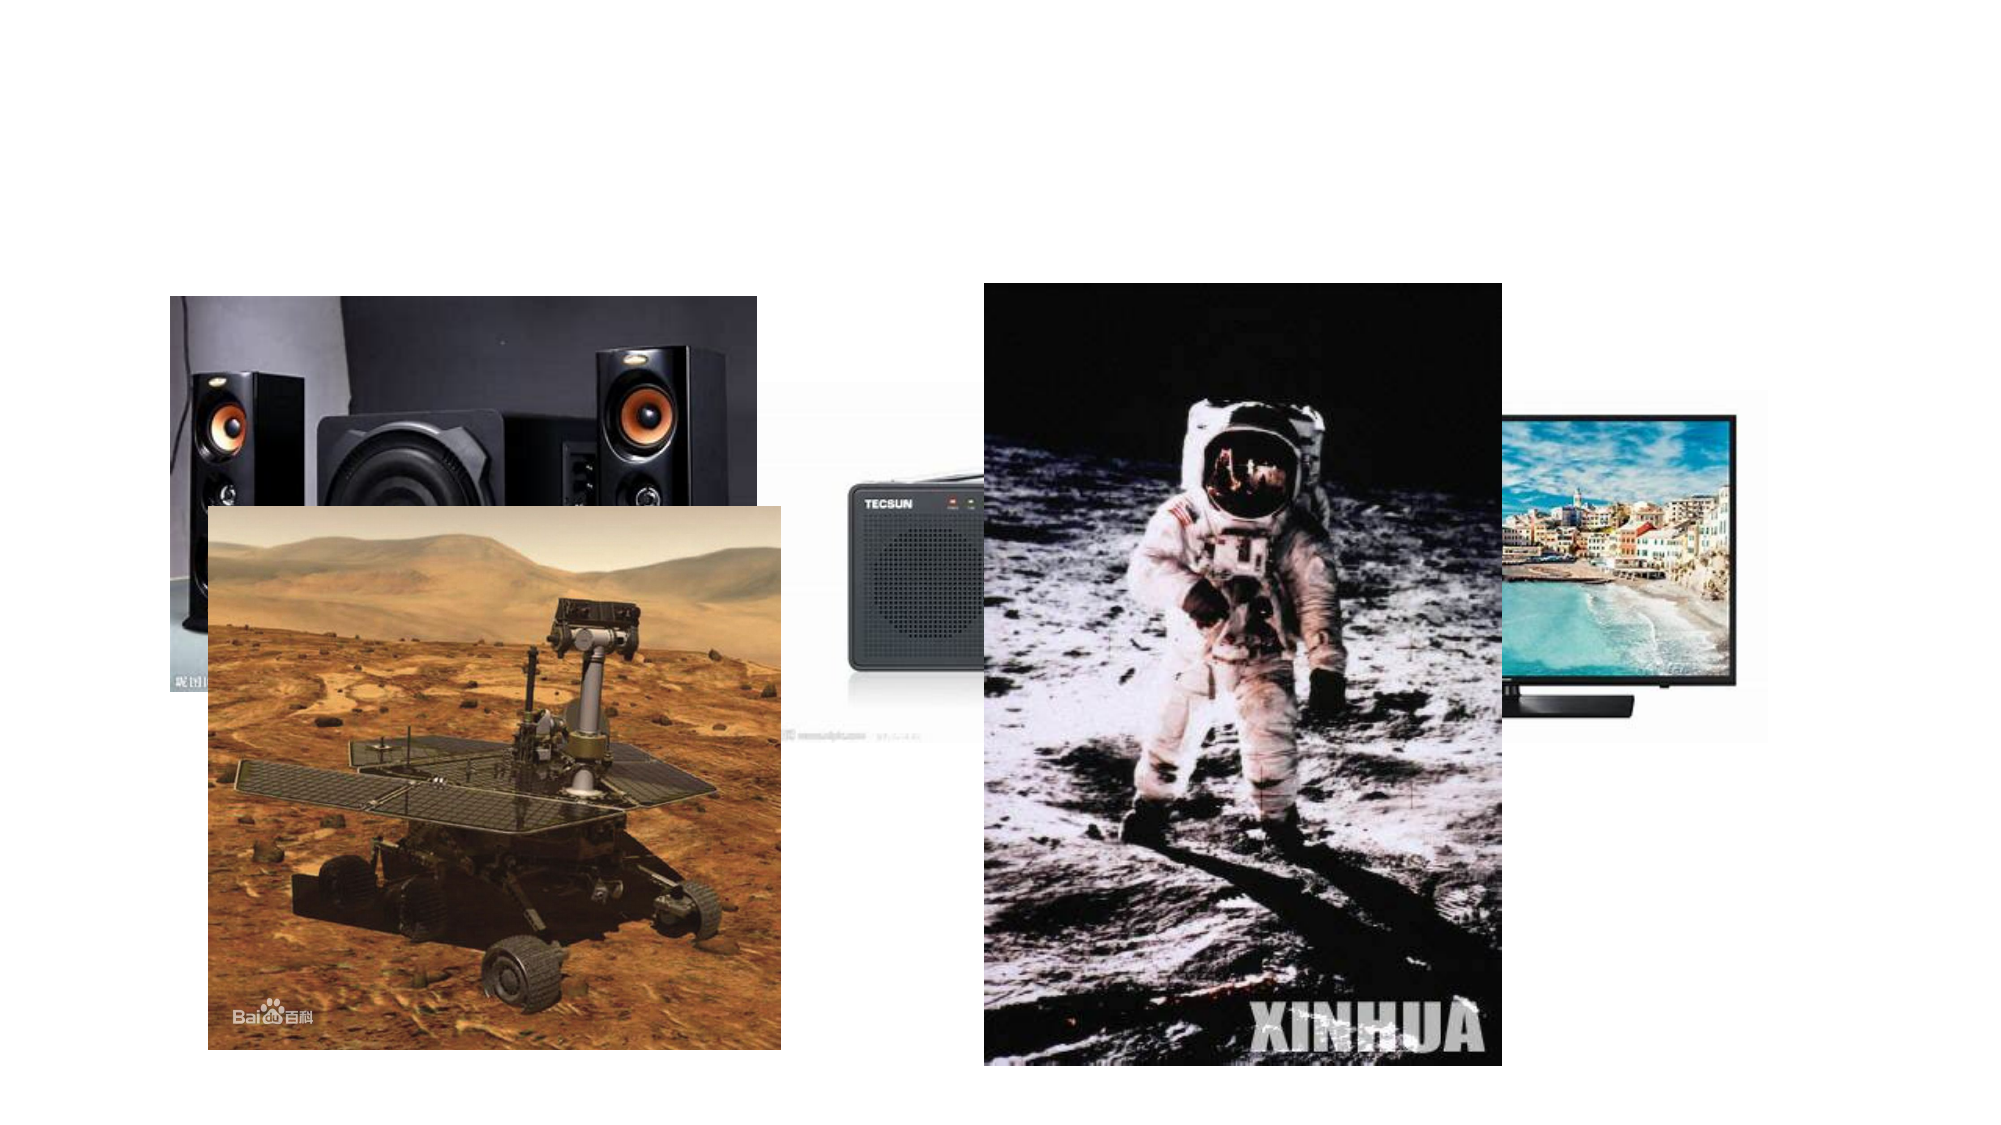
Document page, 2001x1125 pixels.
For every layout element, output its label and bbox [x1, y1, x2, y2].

list [170, 296, 757, 692]
picture [208, 283, 1768, 1066]
